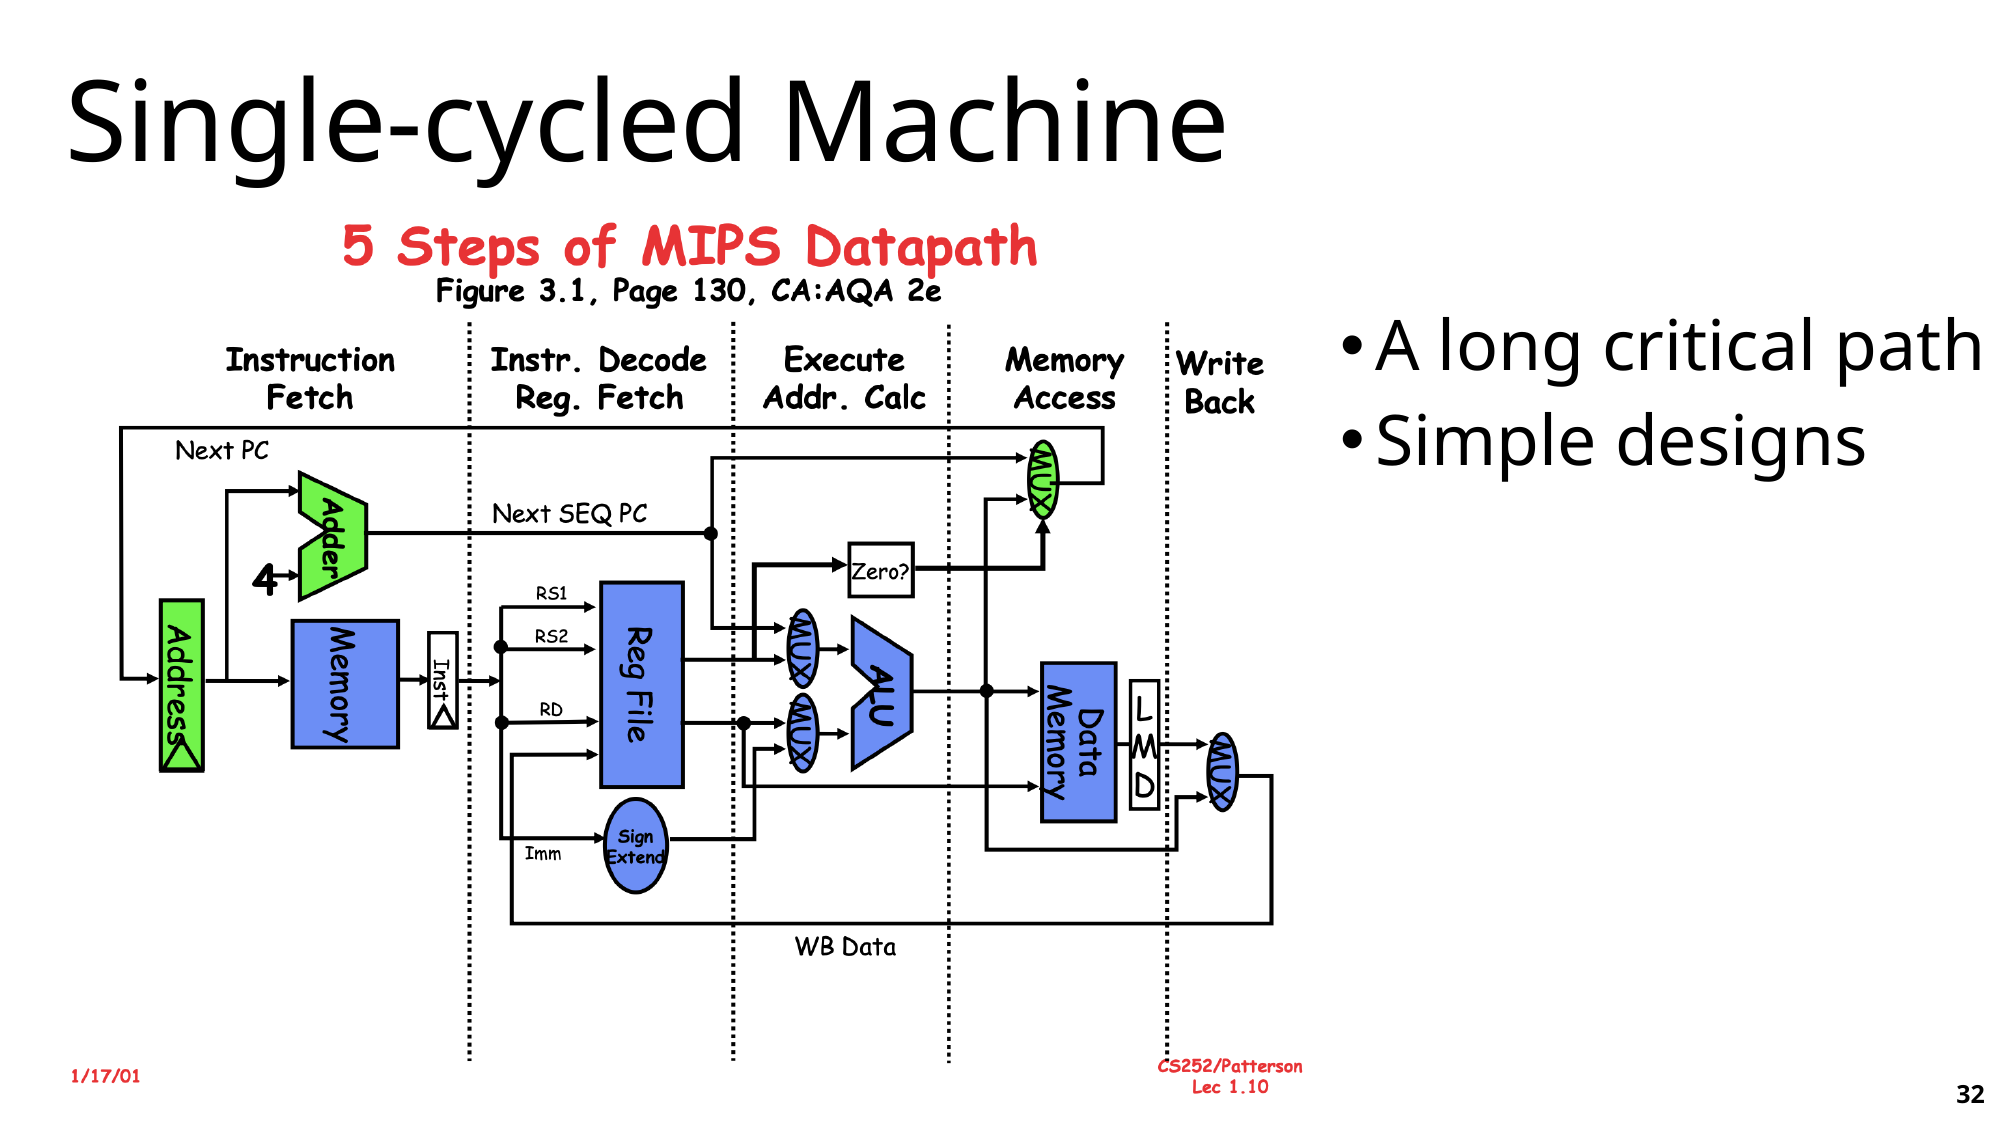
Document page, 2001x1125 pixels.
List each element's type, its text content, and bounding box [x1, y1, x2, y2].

title Single-cycled Machine [50, 20, 1775, 230]
picture [45, 207, 1322, 1106]
slide_number 32 [1550, 1065, 2000, 1125]
list A long critical path Simple designs [1325, 302, 2000, 563]
